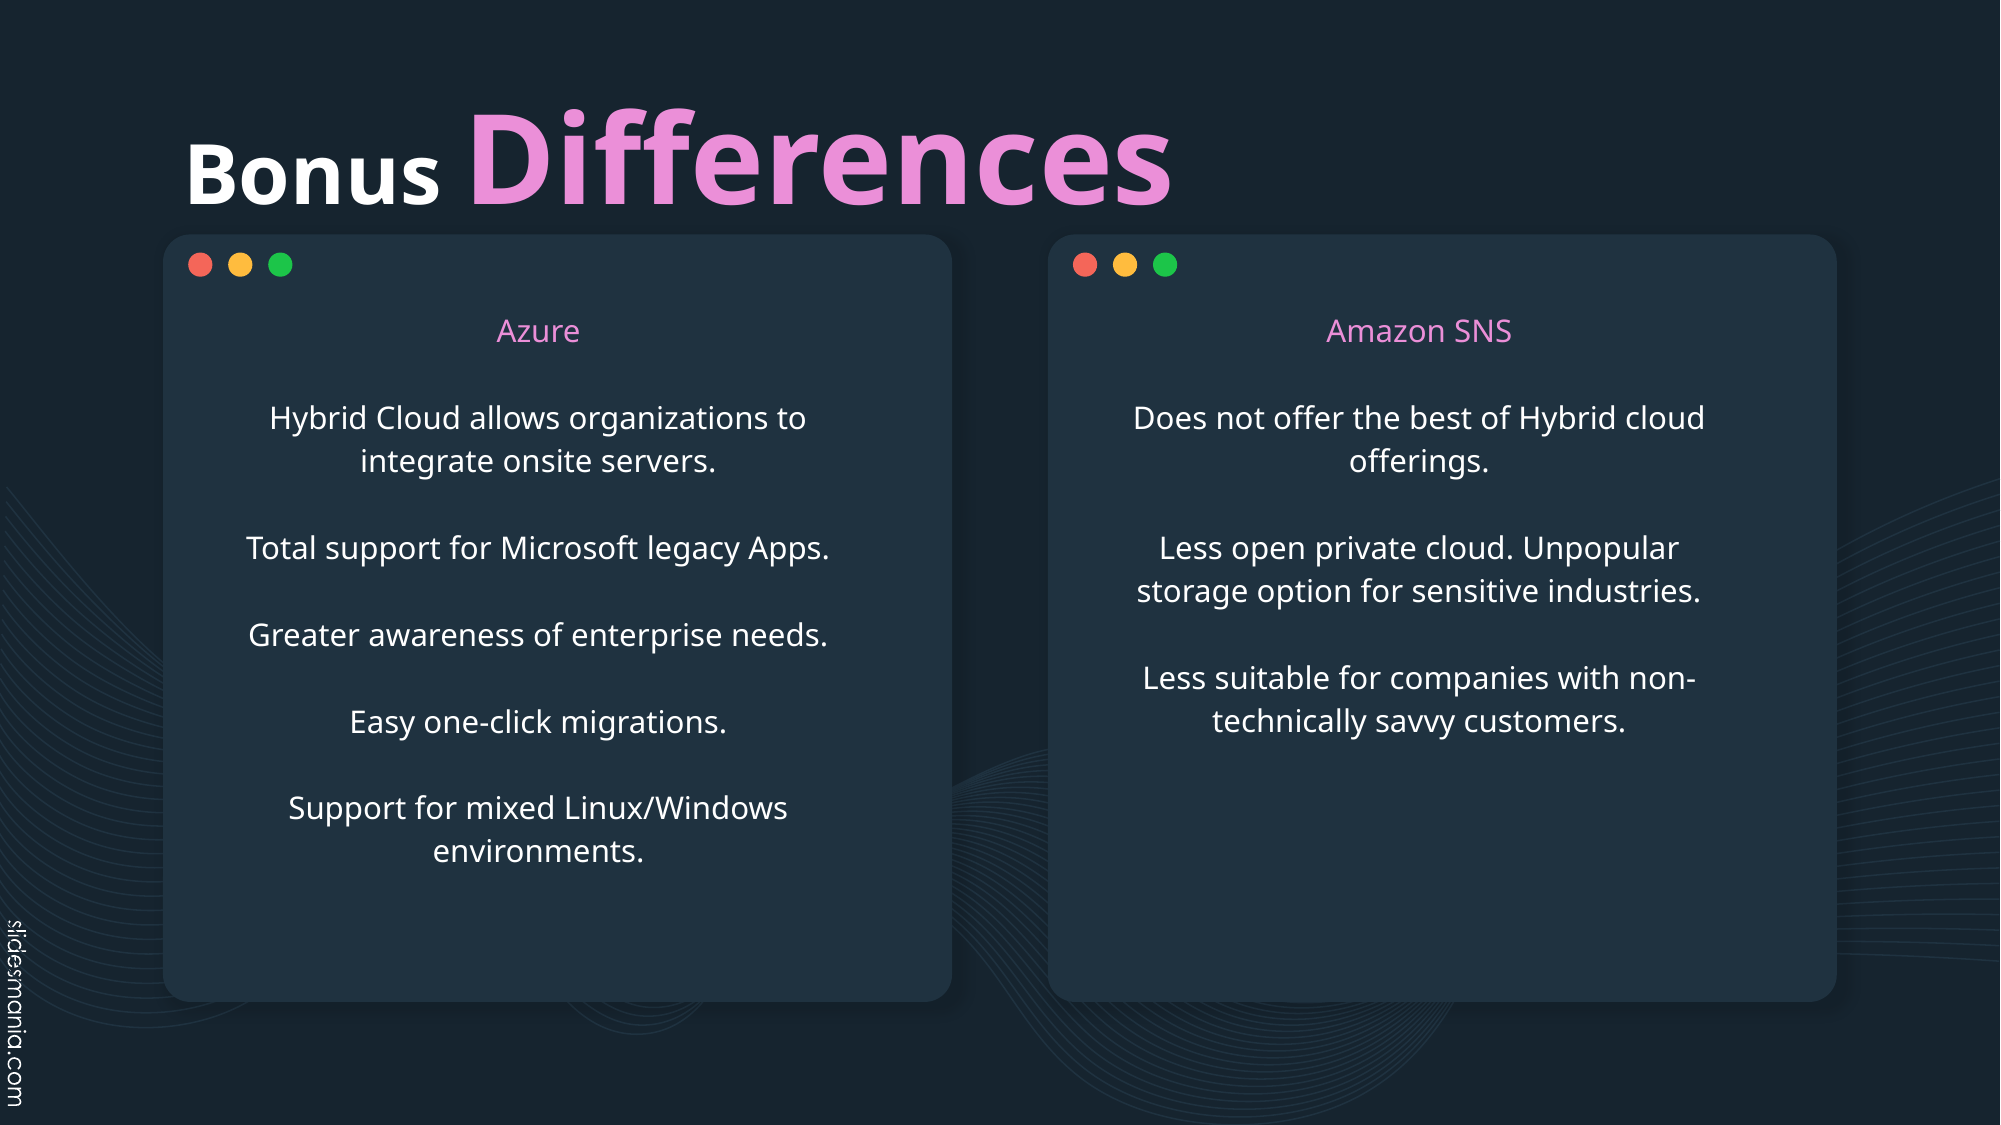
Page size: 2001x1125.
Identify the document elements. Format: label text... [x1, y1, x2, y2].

list Amazon SNS Does not offer the best of Hybrid cloud offerings. Less open private cloud. Unpopular storage option for sensitive industries. Less suitable for companies with non-technically savvy customers. [1078, 285, 1761, 974]
title Bonus Differences [163, 59, 1822, 185]
list Azure Hybrid Cloud allows organizations to integrate onsite servers. Total support for Microsoft legacy Apps. Greater awareness of enterprise needs. Easy one-click migrations. Support for mixed Linux/Windows environments. [197, 285, 880, 974]
